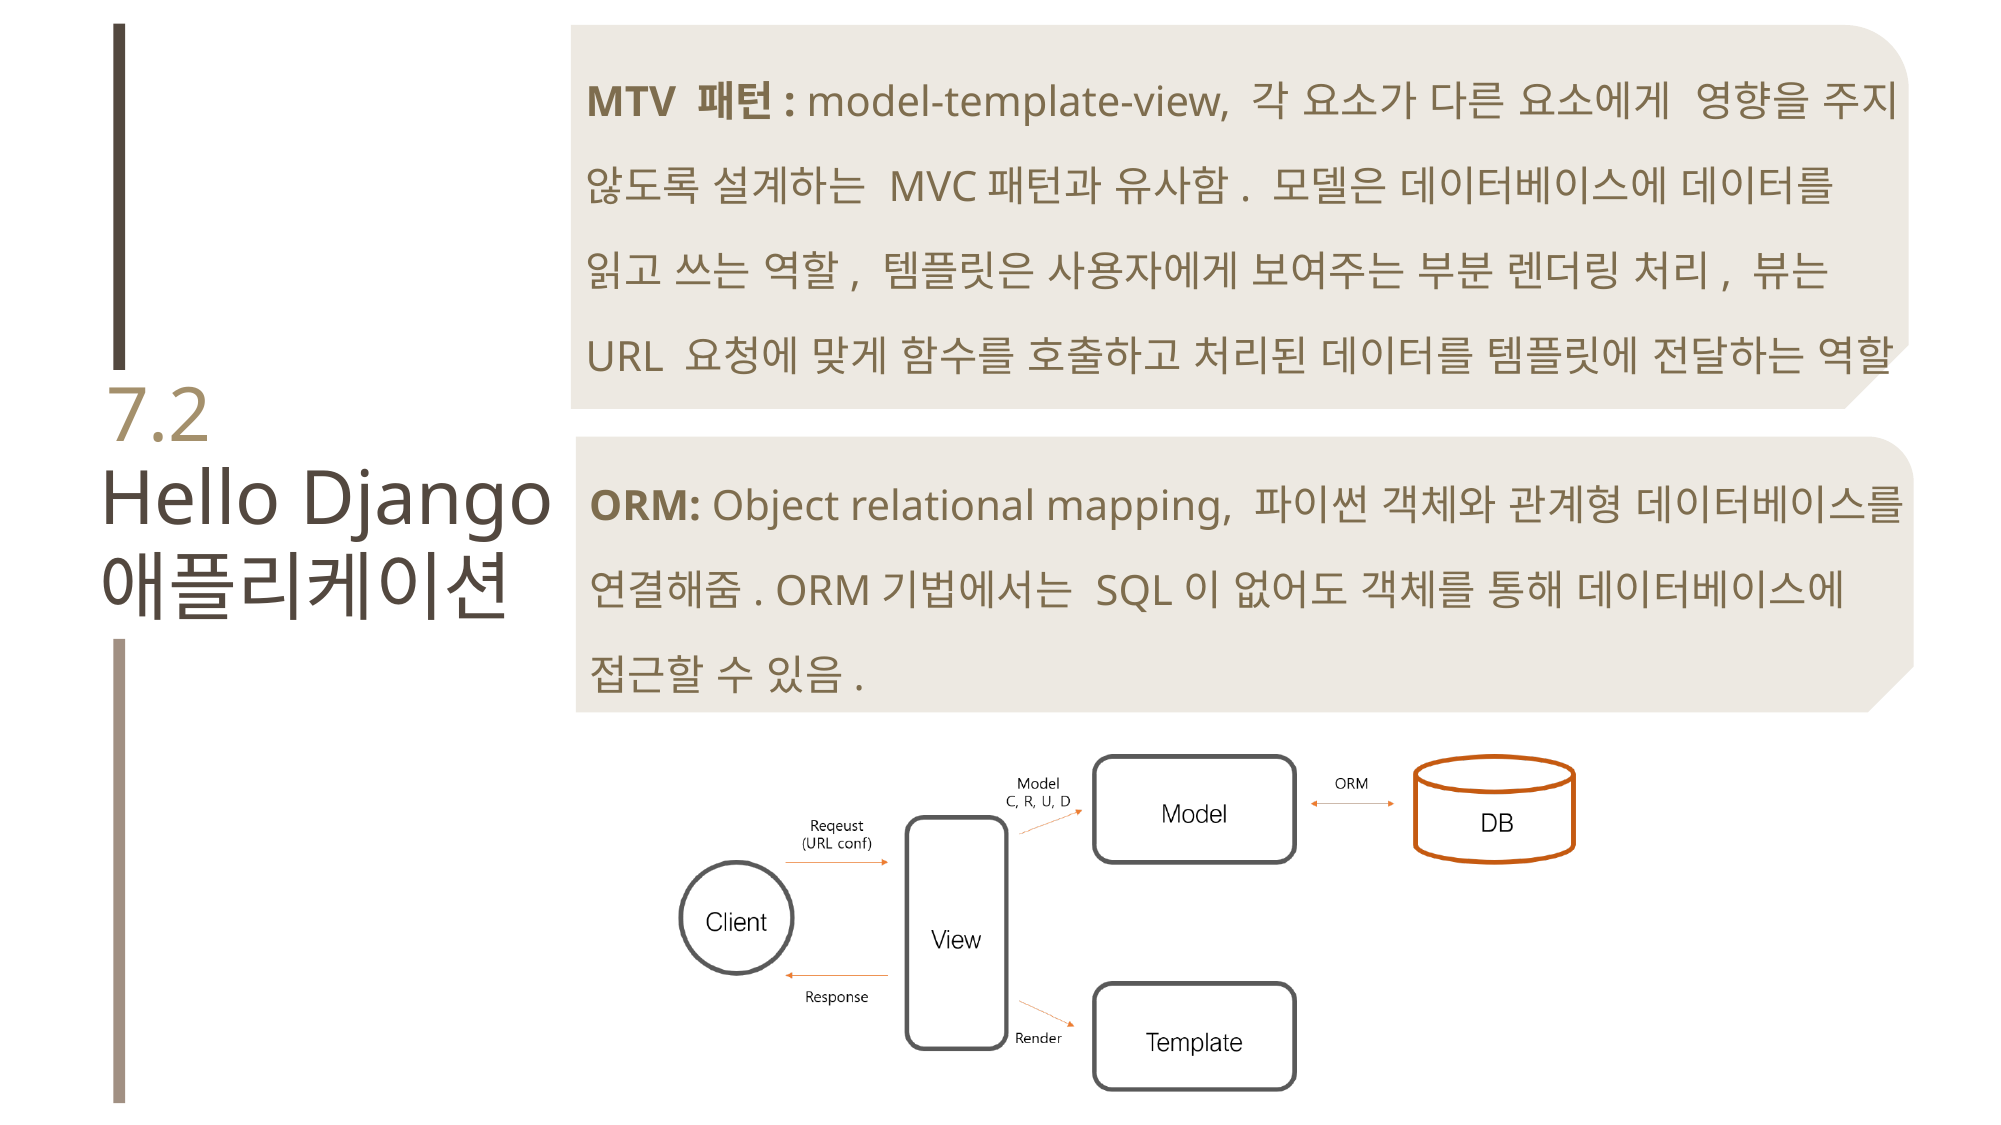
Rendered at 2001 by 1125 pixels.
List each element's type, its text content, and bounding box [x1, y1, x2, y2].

text_box [112, 638, 126, 1104]
text_box Hello Django 애플리케이션 [84, 442, 574, 637]
picture [668, 753, 1579, 1092]
text_box [569, 23, 1877, 410]
text_box ORM: Object relational mapping, 파이썬 객체와 관계형 데이터베이스를 연결해줌. ORM기법에서는 SQL이 없어도 객체를 통해 데이터베이스에 접근할 수 있음. [574, 436, 1924, 707]
text_box [112, 23, 126, 359]
text_box 7.2 [91, 359, 423, 442]
text_box [574, 707, 1875, 714]
text_box MTV 패턴: model-template-view, 각 요소가 다른 요소에게 영향을 주지 않도록 설계하는 MVC패턴과 유사함. 모델은 데이터베이스에 데이터를 읽고 쓰는 역할, 템플릿은 사용자에게 보여주는 부분 렌더링 처리, 뷰는 URL 요청에 맞게 함수를 호출하고 처리된 데이터를 템플릿에 전달하는 역할 [570, 32, 1921, 387]
